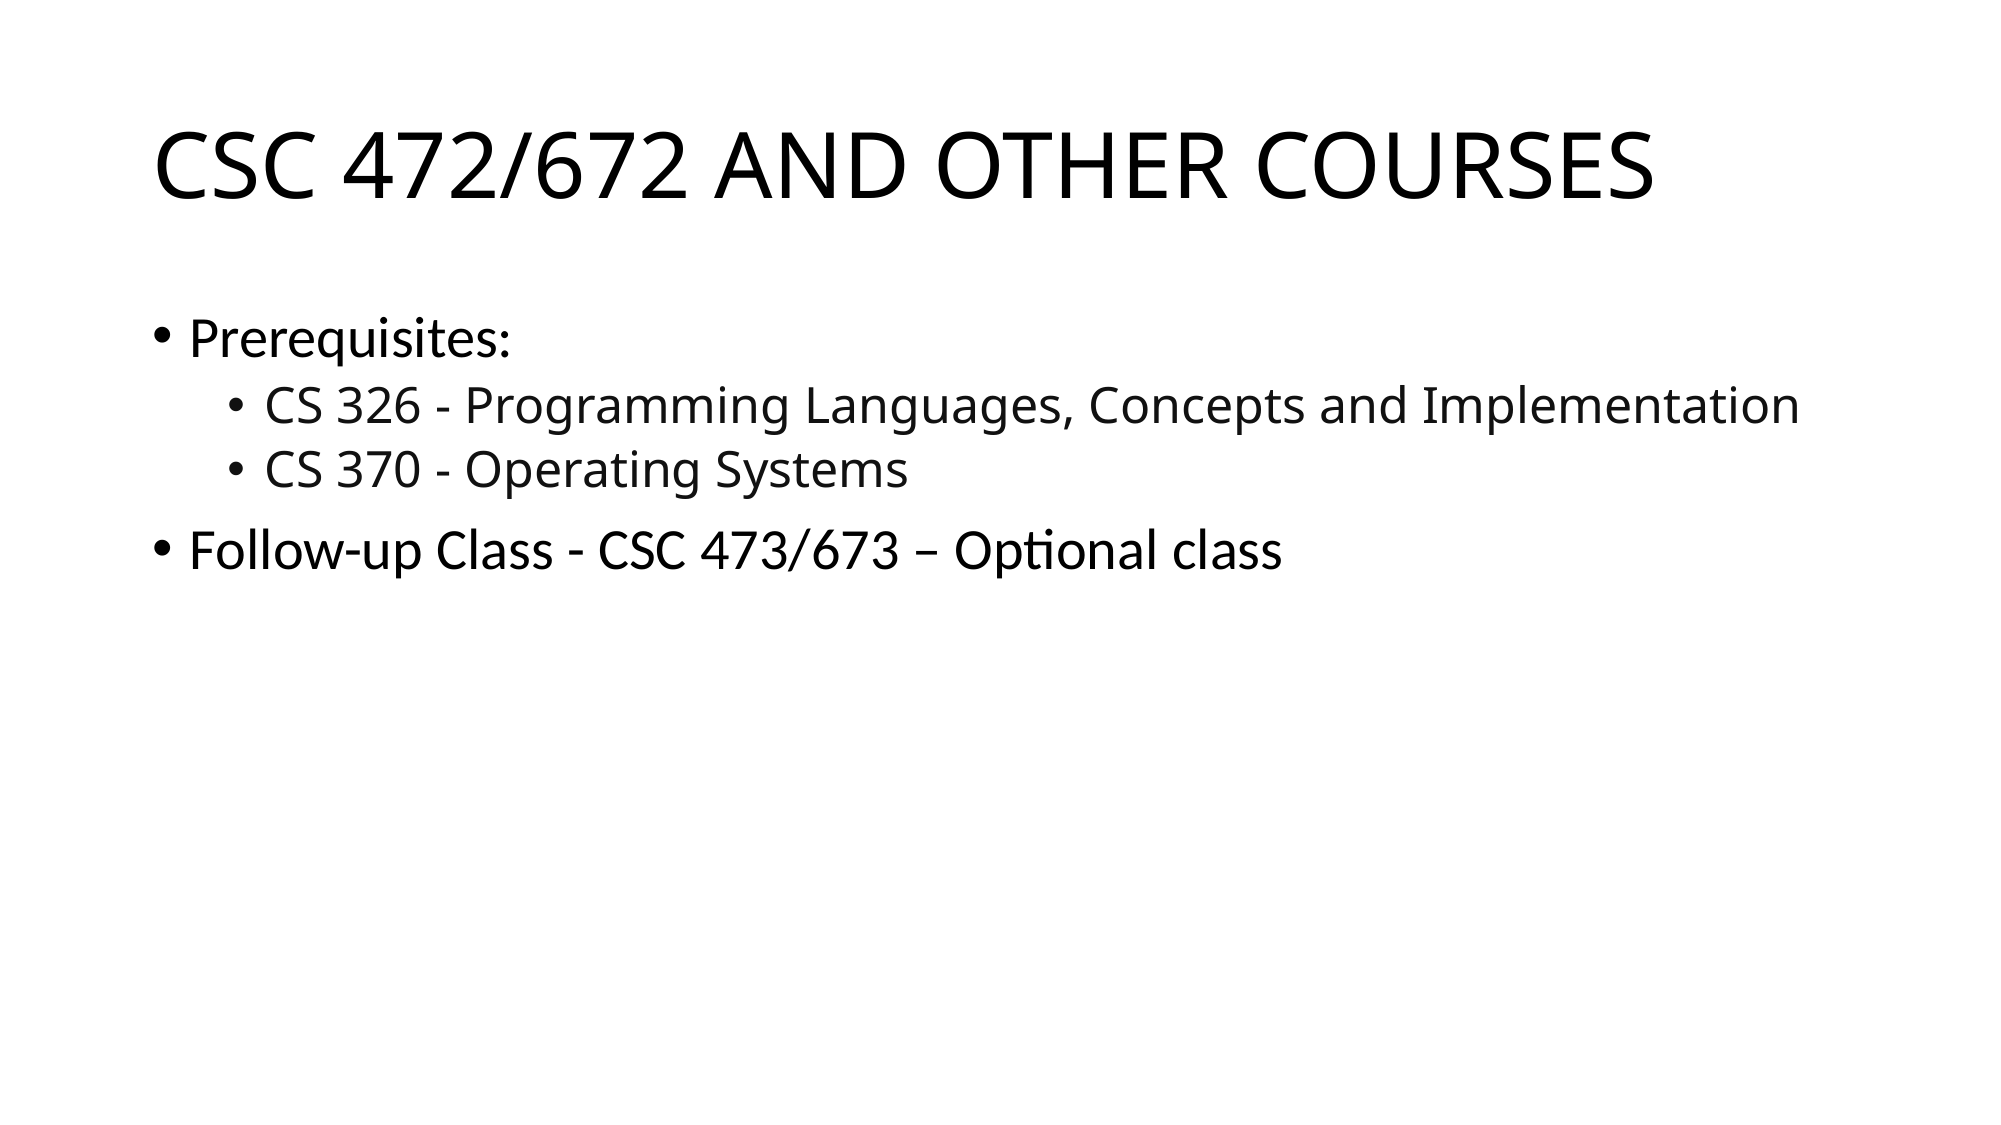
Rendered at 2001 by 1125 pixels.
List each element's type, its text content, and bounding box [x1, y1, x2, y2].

title CSC 472/672 AND OTHER COURSES [137, 59, 1863, 278]
list Prerequisites: CS 326 - Programming Languages, Concepts and Implementation CS 370 - Operating Systems Follow-up Class - CSC 473/673 – Optional class [137, 299, 1863, 1014]
